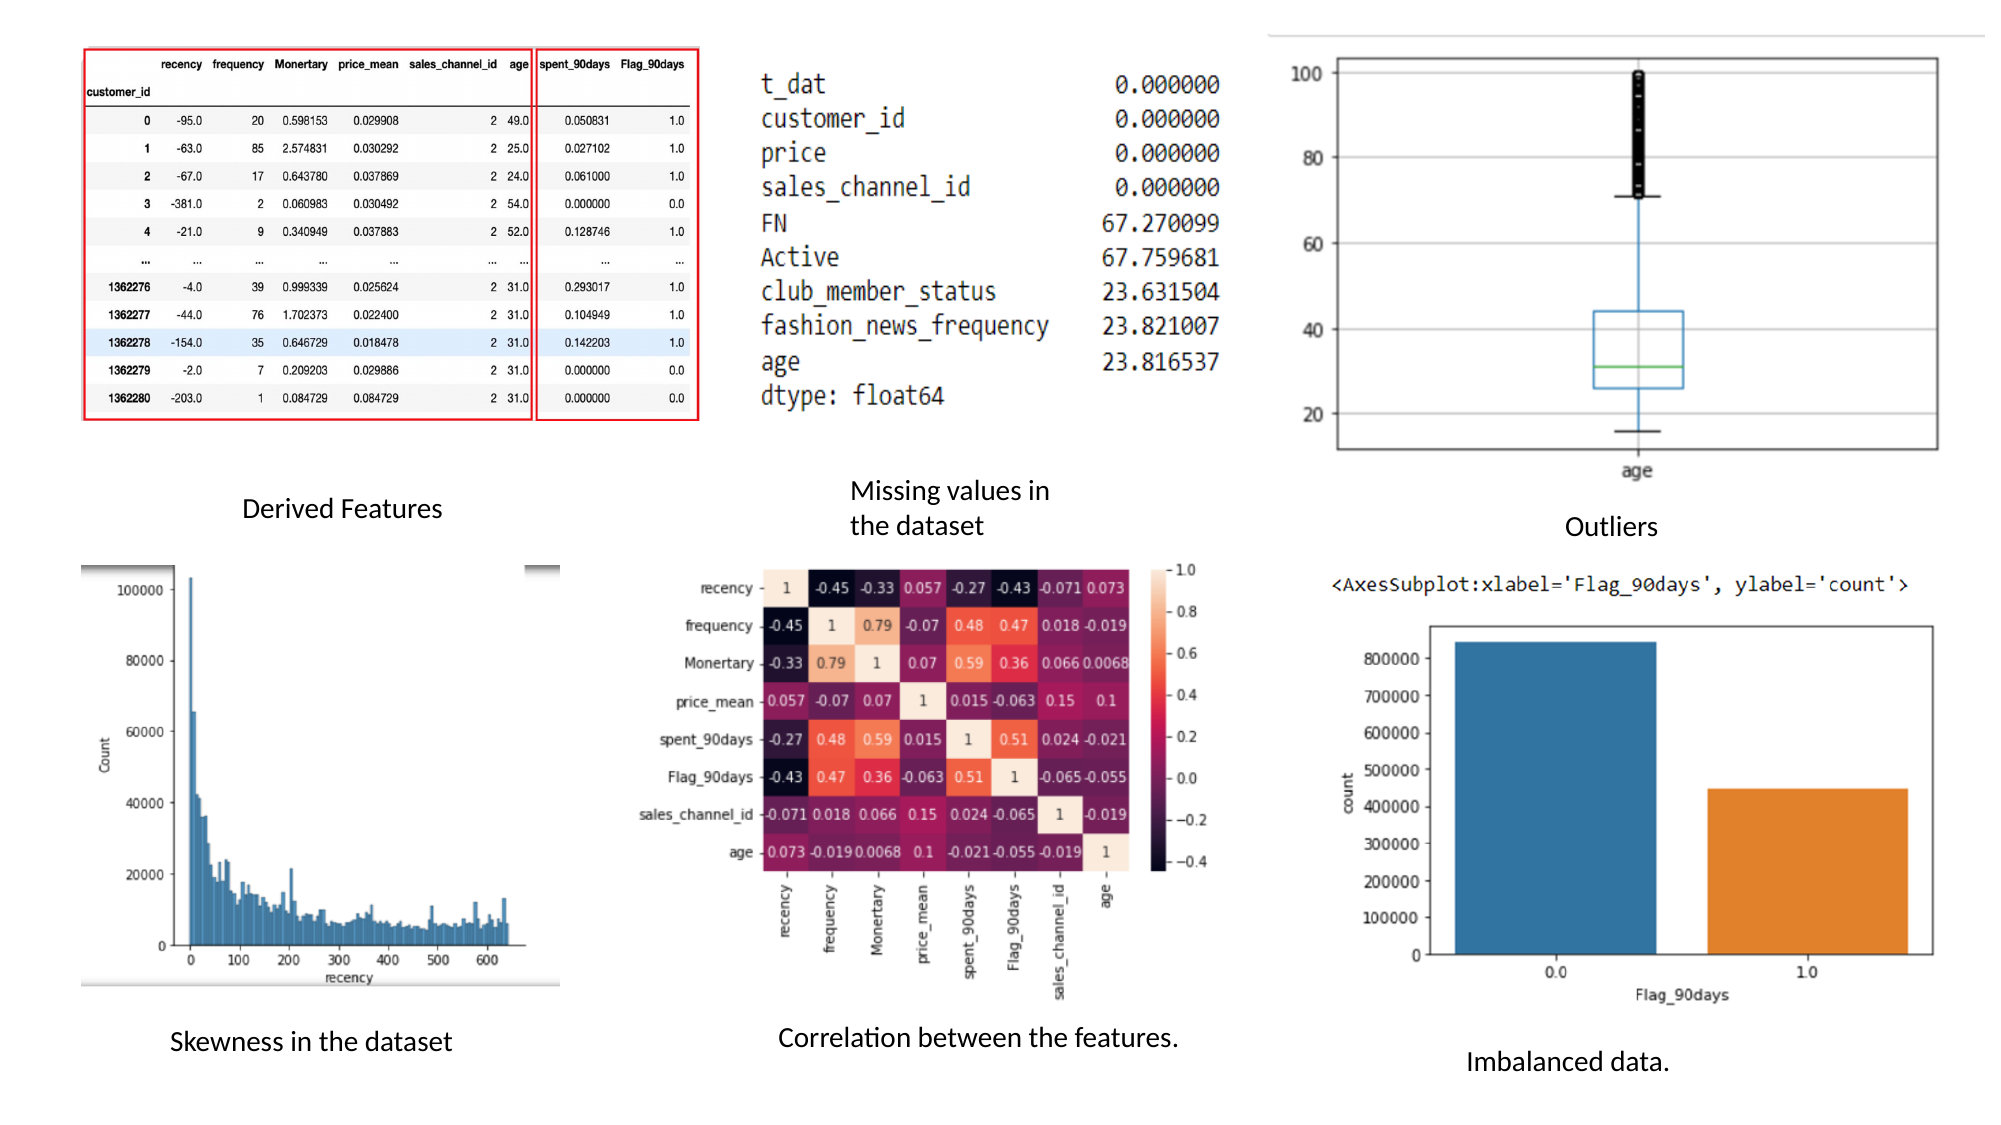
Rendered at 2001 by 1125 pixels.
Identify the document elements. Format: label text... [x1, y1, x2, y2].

picture [636, 560, 1255, 1021]
text_box Correlation between the features. [763, 1029, 1219, 1069]
text_box Imbalanced data. [1451, 1032, 1908, 1093]
picture [81, 46, 700, 421]
text_box Outliers [1549, 501, 1809, 558]
picture [750, 61, 1234, 436]
picture [1324, 562, 2000, 1023]
picture [1261, 34, 1985, 493]
text_box Derived Features [227, 473, 486, 539]
picture [81, 565, 560, 987]
text_box Skewness in the dataset [155, 1007, 575, 1073]
text_box Missing values in the dataset [835, 456, 1094, 557]
